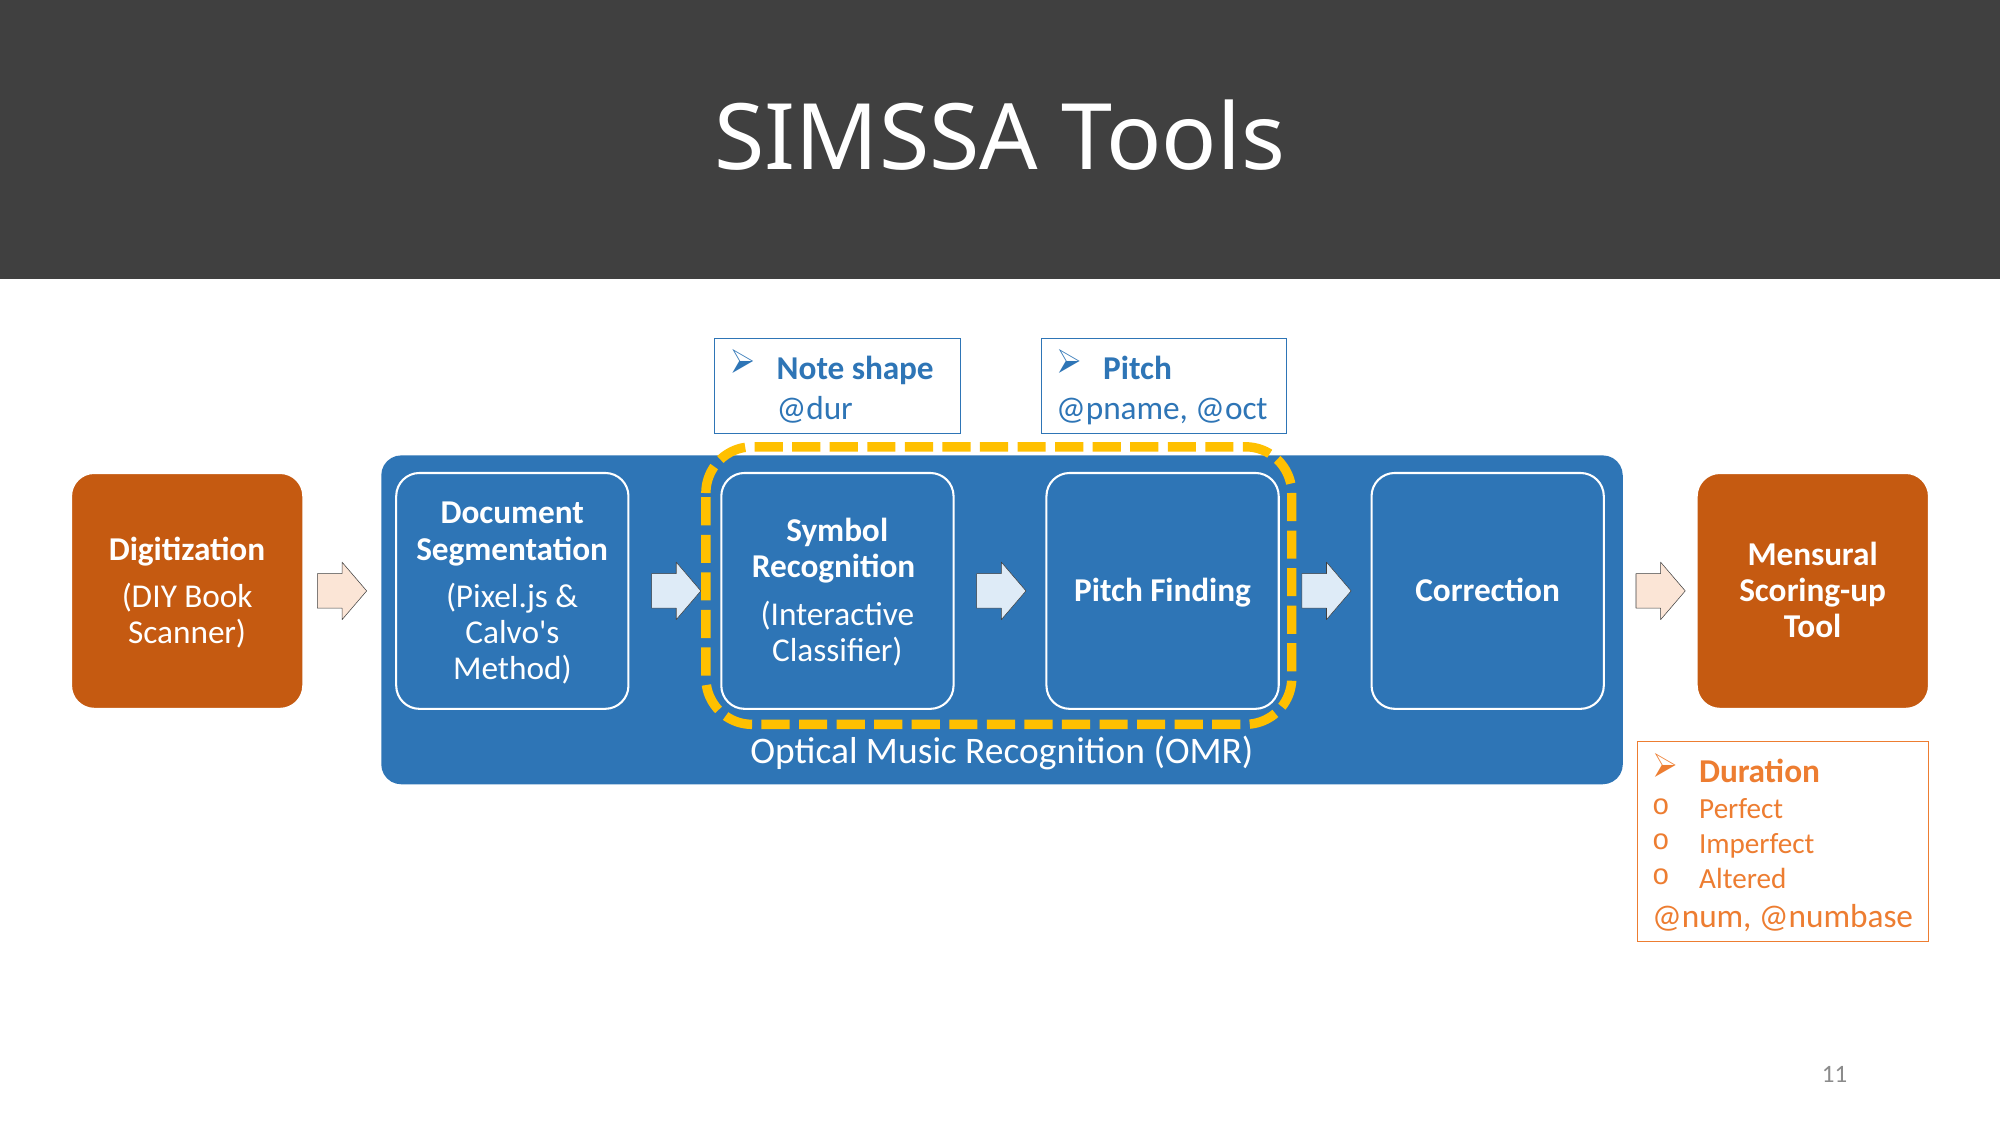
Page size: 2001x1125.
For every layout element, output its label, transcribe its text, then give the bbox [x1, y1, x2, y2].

text_box [704, 445, 1293, 726]
text_box [317, 562, 367, 620]
title SIMSSA Tools [0, 0, 2000, 279]
slide_number 11 [1412, 1042, 1863, 1103]
text_box Duration Perfect Imperfect Altered @num, @numbase [1637, 741, 1929, 942]
text_box [1636, 562, 1686, 620]
text_box [1301, 562, 1352, 620]
text_box Note shape @dur [714, 338, 961, 434]
text_box Document Segmentation (Pixel.js & Calvo's Method) [395, 471, 630, 710]
text_box Correction [1370, 471, 1605, 710]
text_box [651, 562, 701, 620]
text_box Digitization (DIY Book Scanner) [70, 471, 305, 710]
text_box Optical Music Recognition (OMR) [380, 454, 1624, 786]
text_box Pitch @pname, @oct [1041, 338, 1287, 434]
text_box Mensural Scoring-up Tool [1695, 471, 1931, 710]
